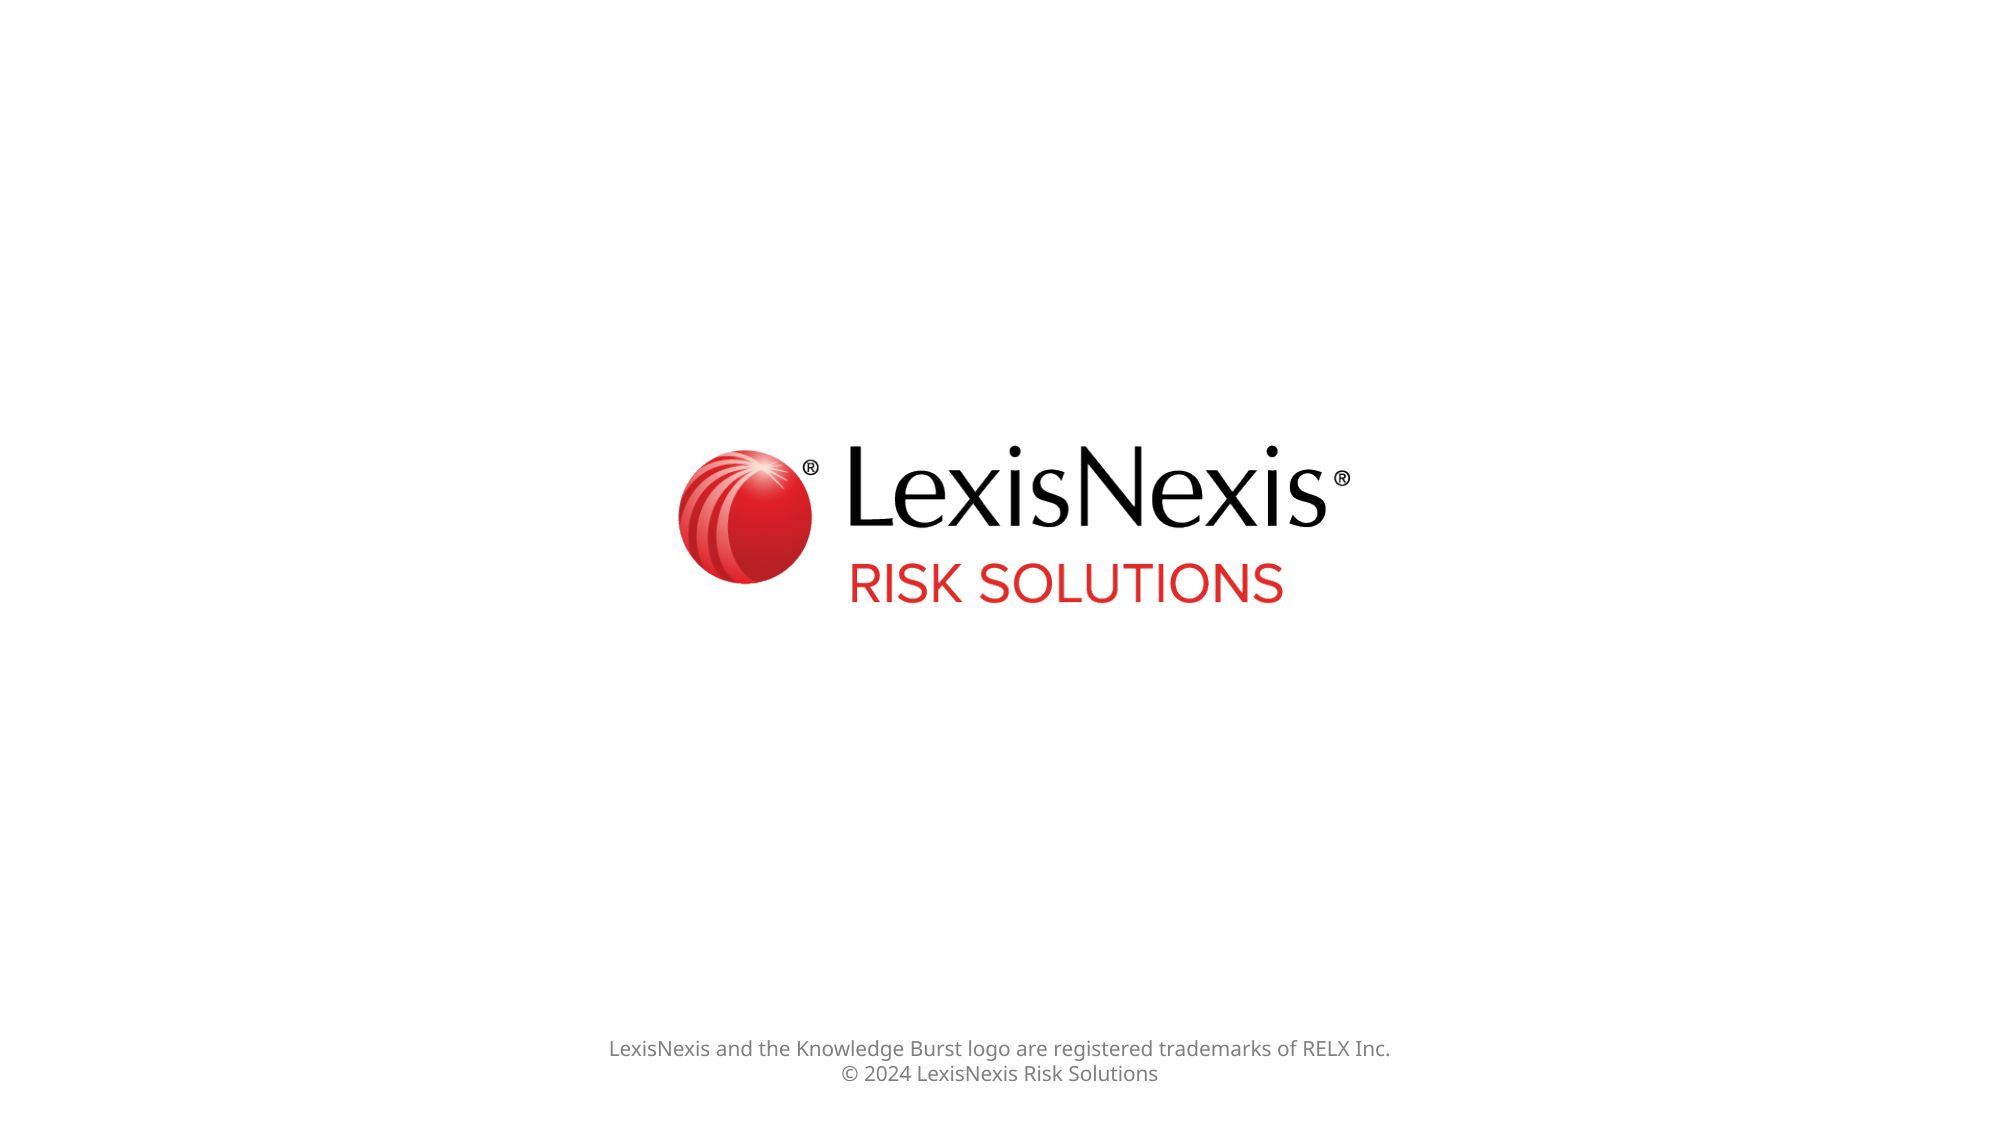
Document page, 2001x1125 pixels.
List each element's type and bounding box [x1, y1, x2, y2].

picture [651, 424, 1372, 641]
picture [896, 1063, 1104, 1082]
